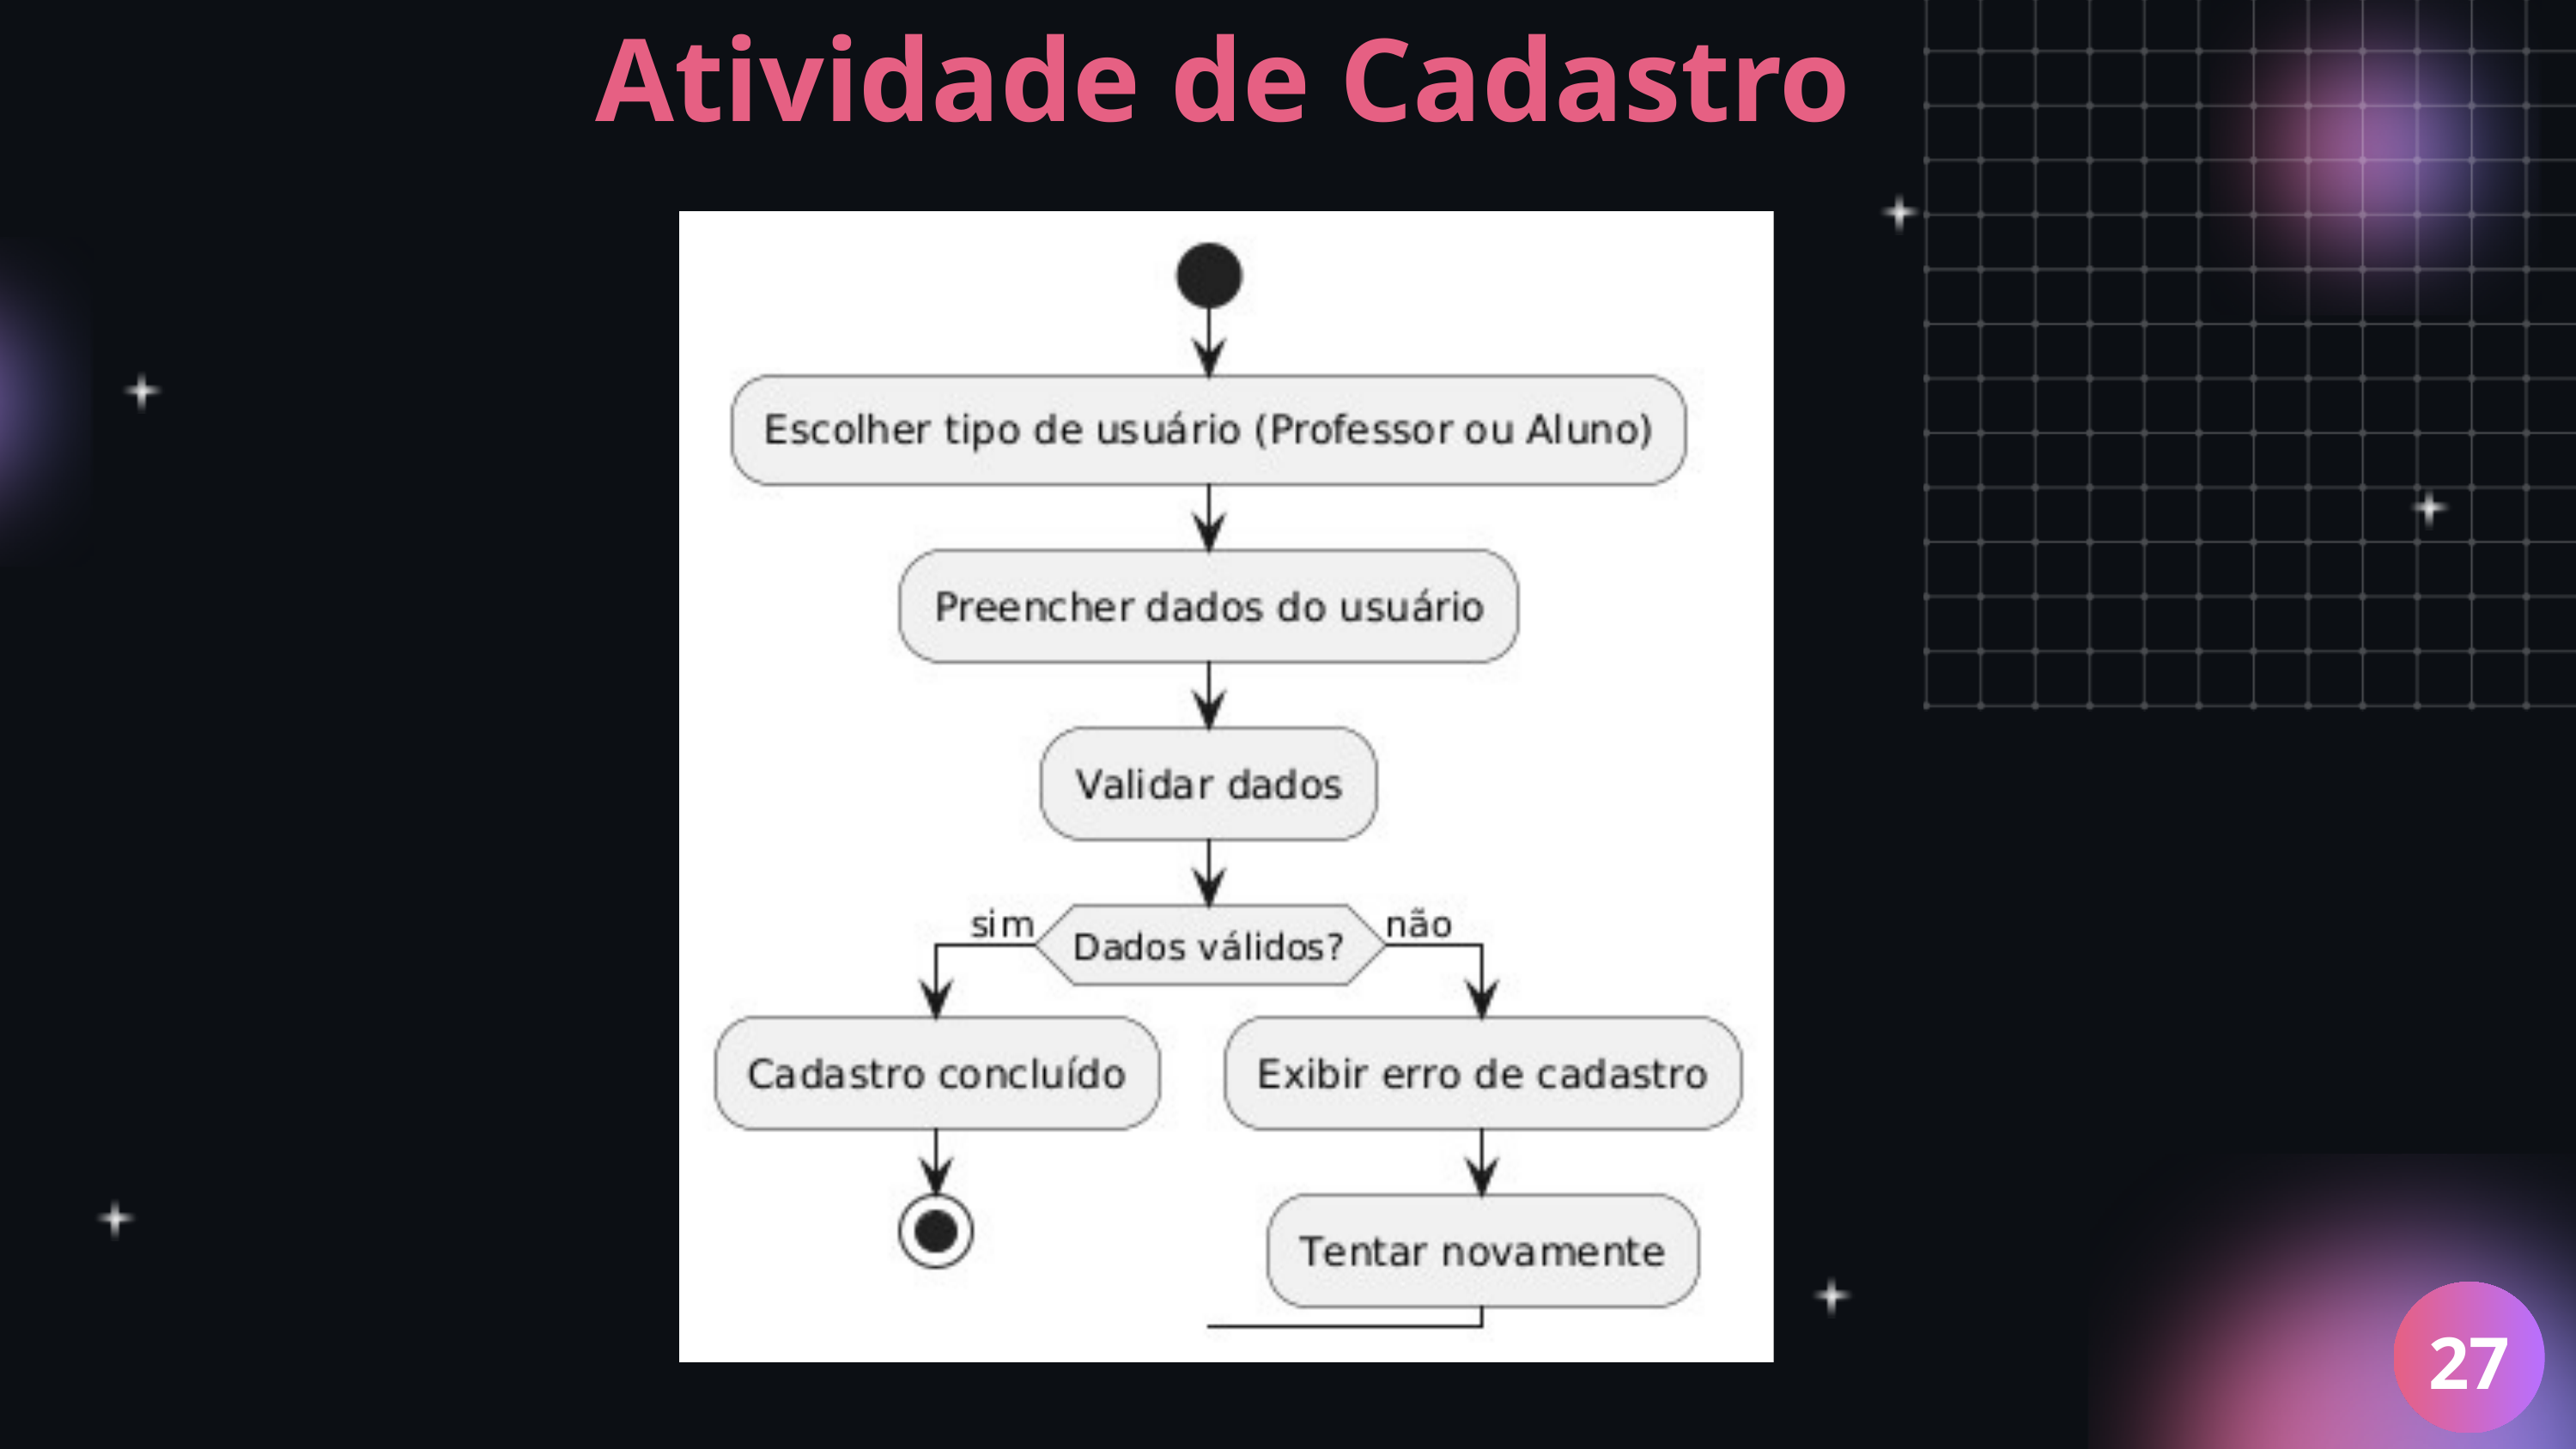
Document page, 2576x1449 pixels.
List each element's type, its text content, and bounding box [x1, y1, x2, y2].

text_box [1923, 0, 2576, 712]
text_box [679, 211, 1774, 1363]
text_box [2393, 1282, 2545, 1434]
text_box Atividade de Cadastro [595, 7, 1981, 145]
text_box [119, 367, 166, 414]
text_box [1877, 189, 1923, 235]
text_box [93, 1195, 139, 1241]
text_box [2407, 484, 2453, 530]
text_box [2087, 1154, 2576, 1449]
text_box [0, 237, 94, 570]
text_box [1809, 1272, 1856, 1319]
